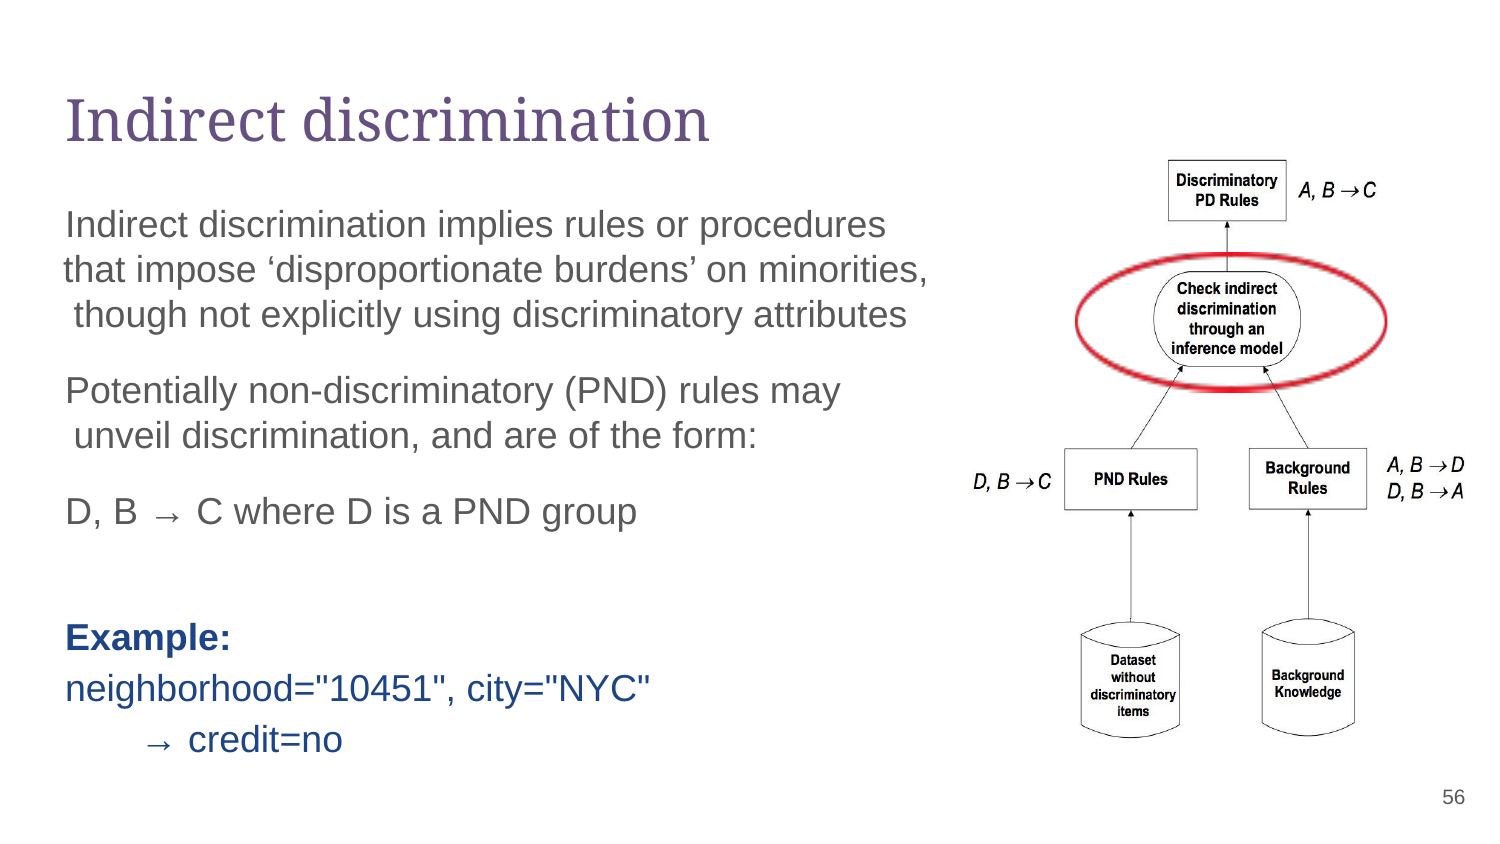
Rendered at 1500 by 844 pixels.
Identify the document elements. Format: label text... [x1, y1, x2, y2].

text_box Indirect discrimination implies rules or procedures that impose ‘disproportionate burdens’ on minorities, though not explicitly using discriminatory attributes Potentially non-discriminatory (PND) rules may unveil discrimination, and are of the form: D, B → C where D is a PND group Example: neighborhood="10451", city="NYC" → credit=no [63, 199, 936, 752]
text_box [1075, 252, 1388, 393]
slide_number ‹#› [1426, 783, 1468, 806]
text_box [971, 159, 1466, 743]
title Indirect discrimination [63, 82, 1437, 163]
